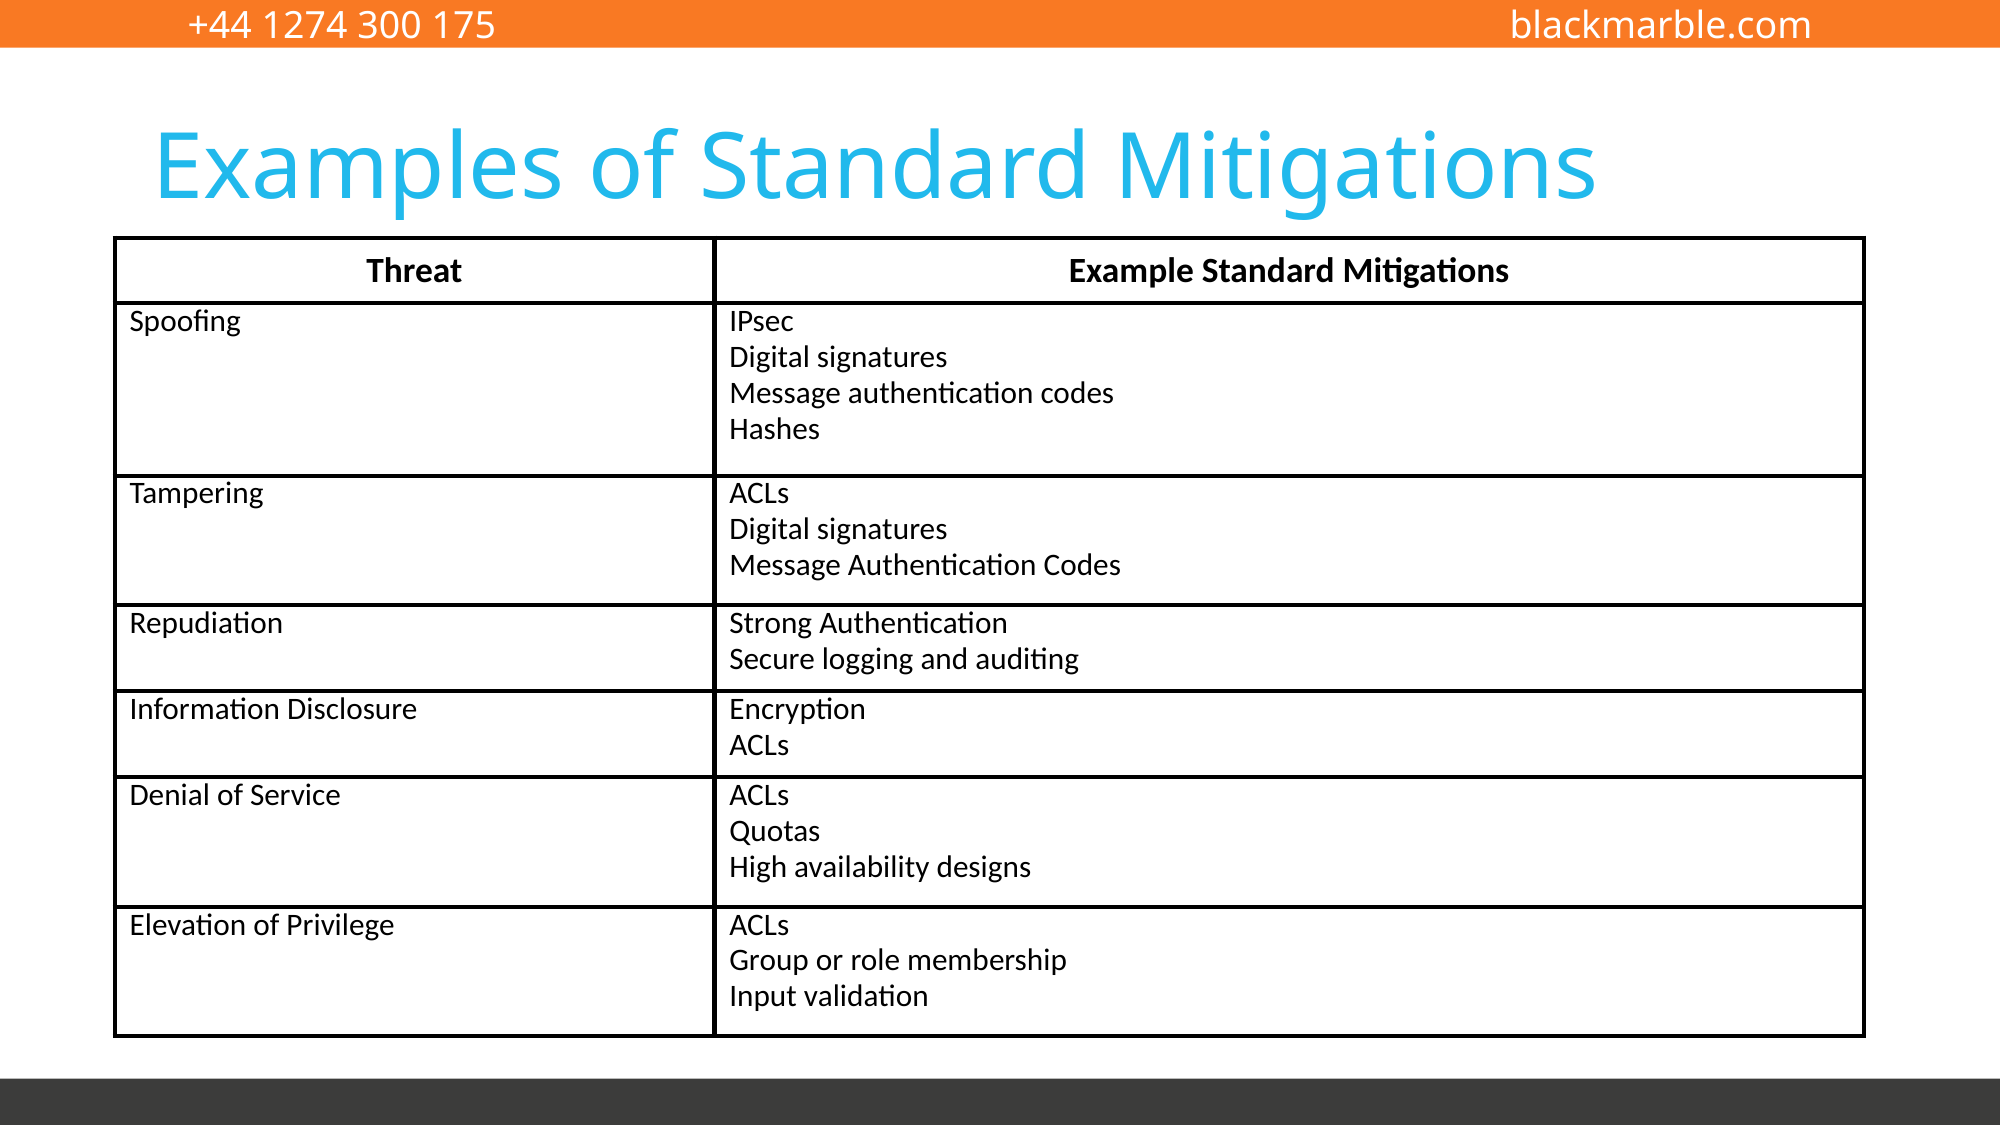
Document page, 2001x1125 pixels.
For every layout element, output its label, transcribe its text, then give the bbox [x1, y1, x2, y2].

table_cell Encryption ACLs [717, 693, 1862, 775]
table_cell Repudiation [117, 607, 712, 689]
text_box [100, 937, 1900, 1068]
table_cell Elevation of Privilege [117, 909, 712, 937]
table_cell Information Disclosure [117, 693, 712, 775]
table_cell Strong Authentication Secure logging and auditing [717, 607, 1862, 689]
table_cell ACLs Digital signatures Message Authentication Codes [717, 478, 1862, 603]
table_cell Denial of Service [117, 779, 712, 905]
table_cell Tampering [117, 478, 712, 603]
table_header Example Standard Mitigations [717, 240, 1862, 301]
table_cell ACLs Quotas High availability designs [717, 779, 1862, 905]
table_header Threat [117, 240, 712, 301]
table_cell ACLs Group or role membership Input validation [717, 909, 1862, 937]
table_cell IPsec Digital signatures Message authentication codes Hashes [717, 305, 1862, 474]
table_cell Spoofing [117, 305, 712, 474]
title Examples of Standard Mitigations [137, 59, 1863, 236]
